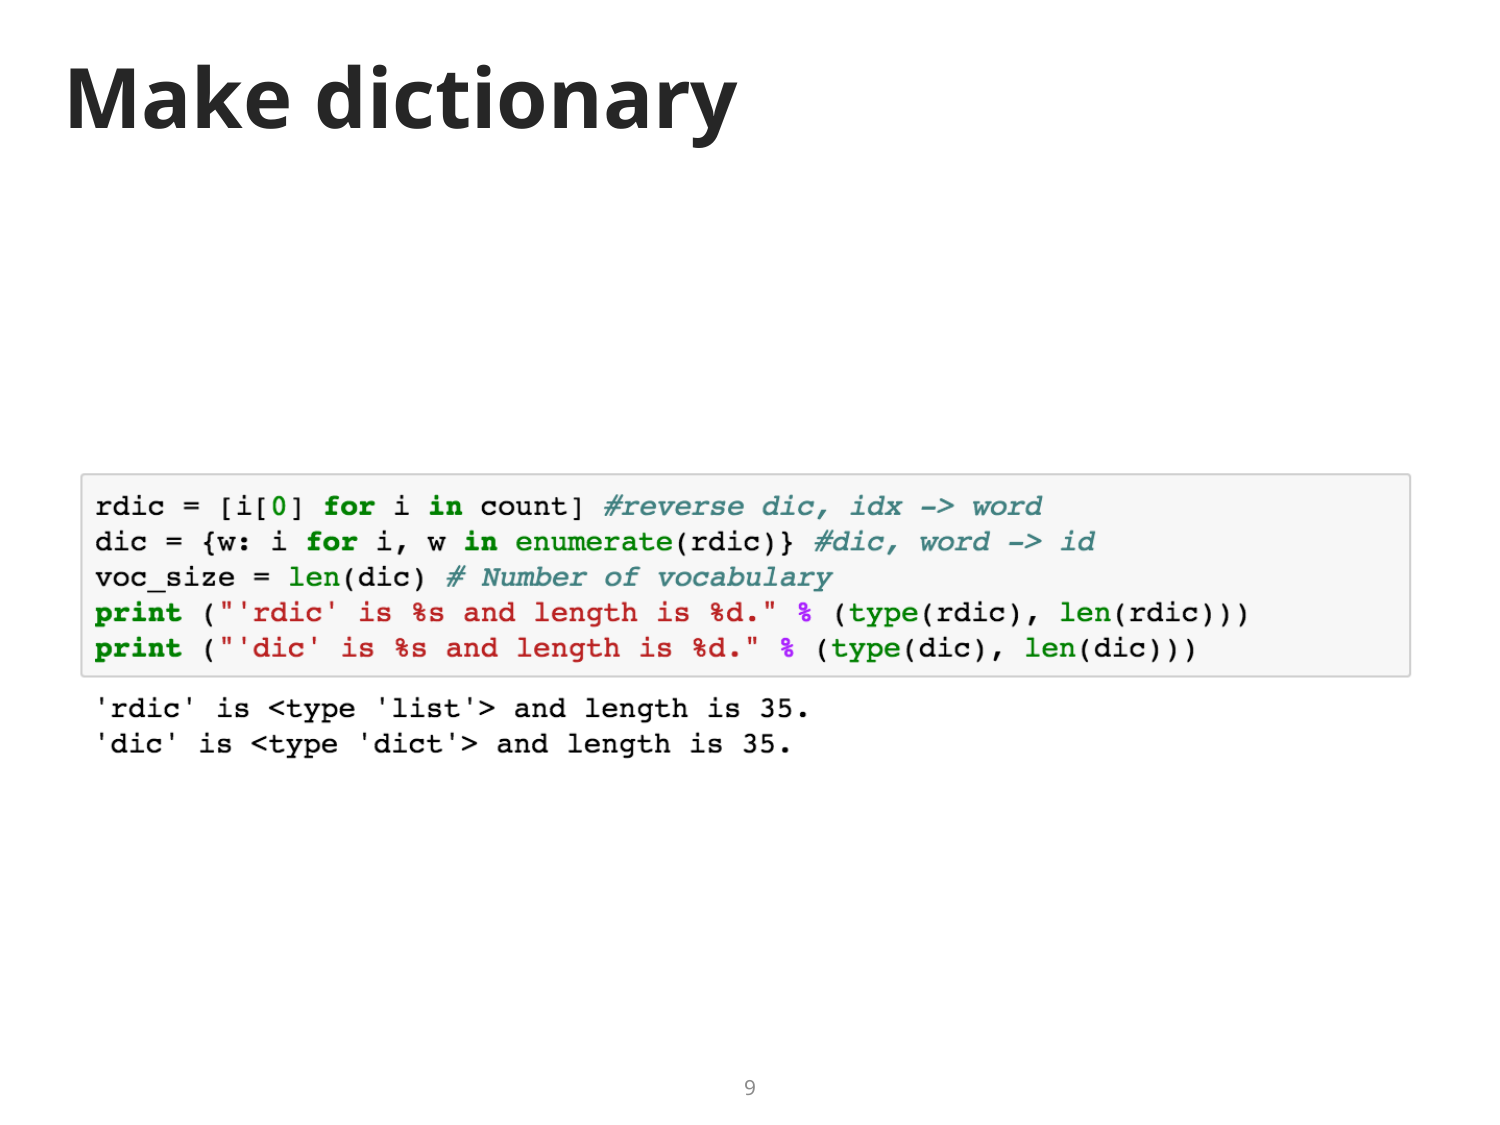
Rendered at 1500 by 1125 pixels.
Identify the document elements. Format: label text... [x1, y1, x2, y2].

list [70, 467, 1430, 764]
title Make dictionary [48, 41, 1456, 149]
slide_number 9 [575, 1058, 925, 1119]
